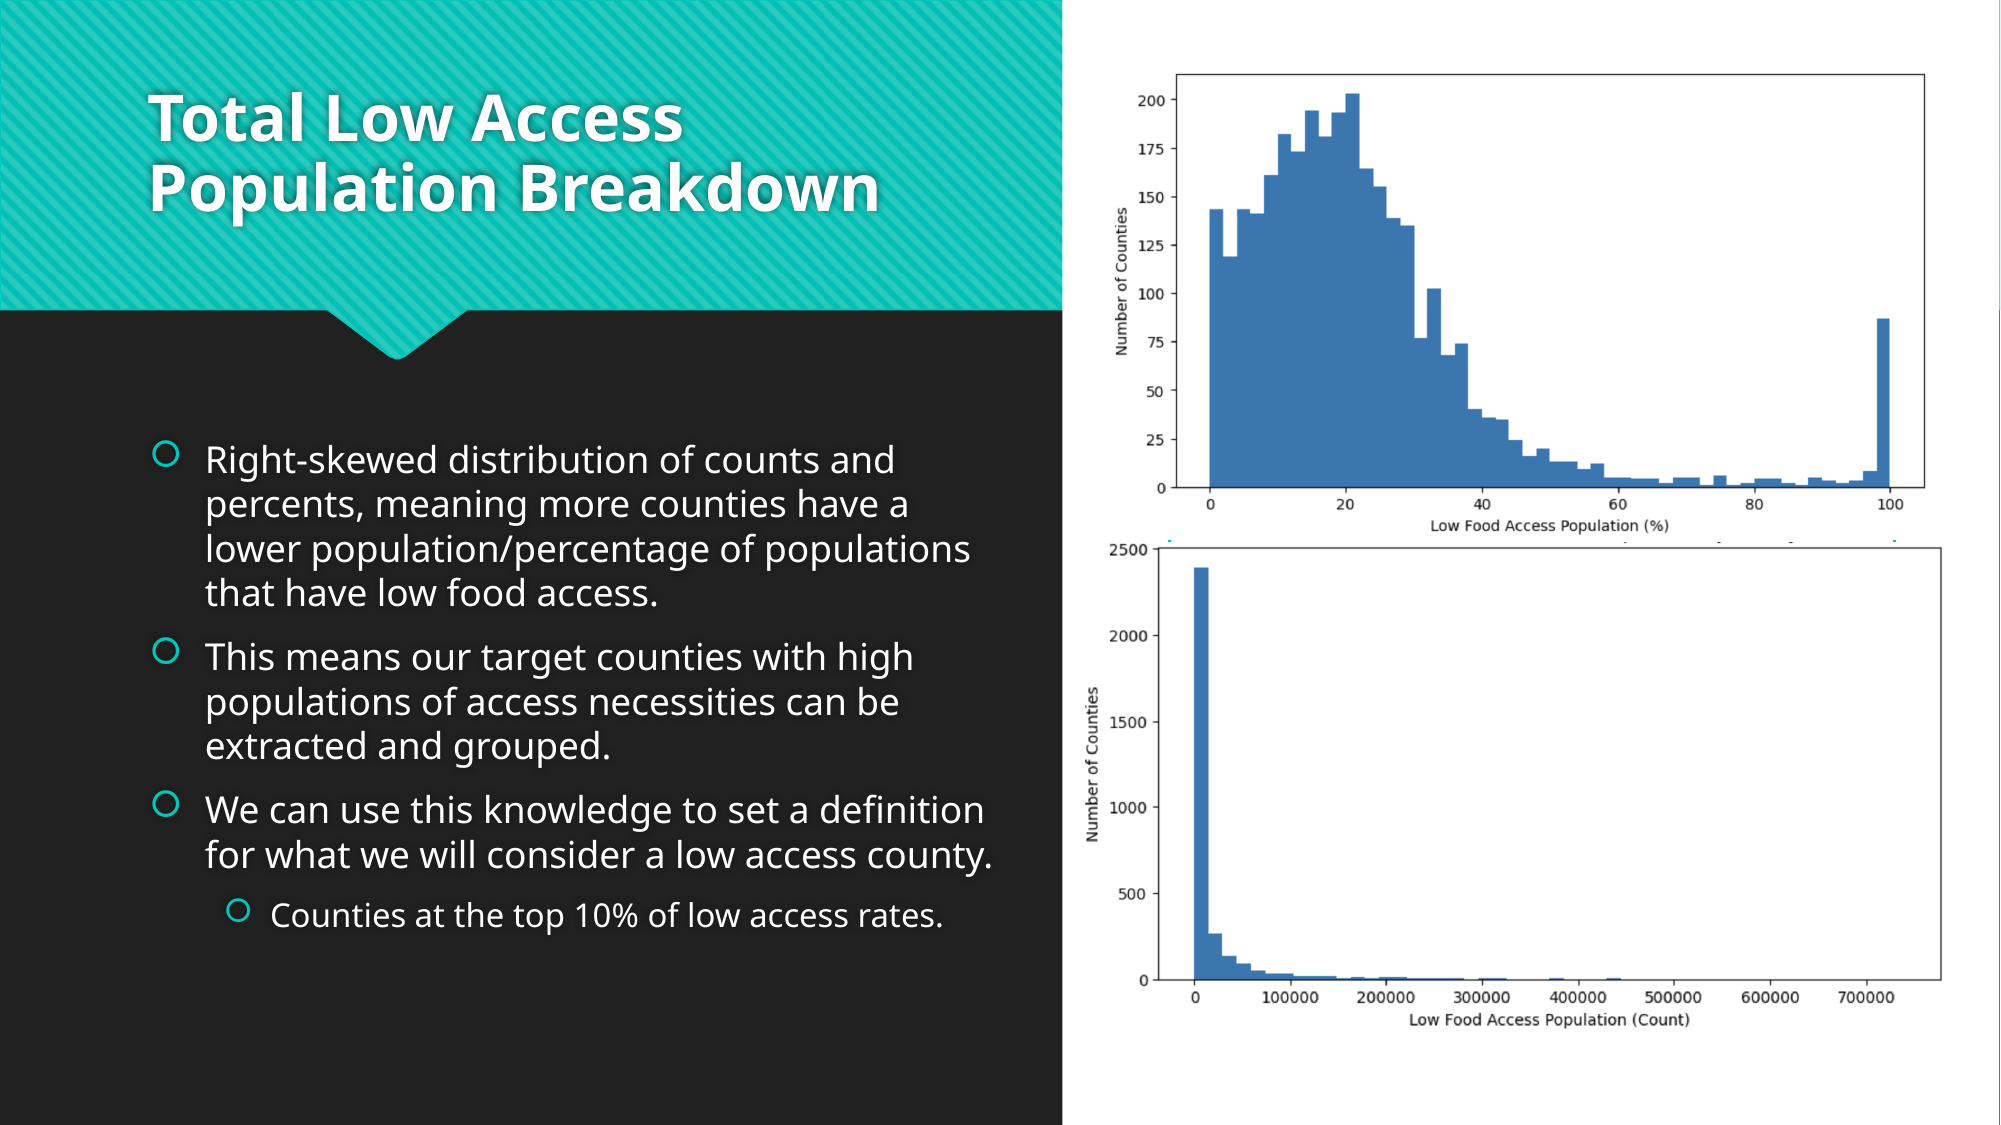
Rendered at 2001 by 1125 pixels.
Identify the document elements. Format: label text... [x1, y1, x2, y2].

text_box [1061, 0, 2000, 1125]
title Total Low Access Population Breakdown [132, 73, 1013, 233]
list Right-skewed distribution of counts and percents, meaning more counties have a lower population/percentage of populations that have low food access. This means our target counties with high populations of access necessities can be extracted and grouped. We can use this knowledge to set a definition for what we will consider a low access county. Counties at the top 10% of low access rates. [134, 364, 1013, 962]
picture [1084, 541, 1977, 1034]
picture [1105, 72, 1956, 540]
